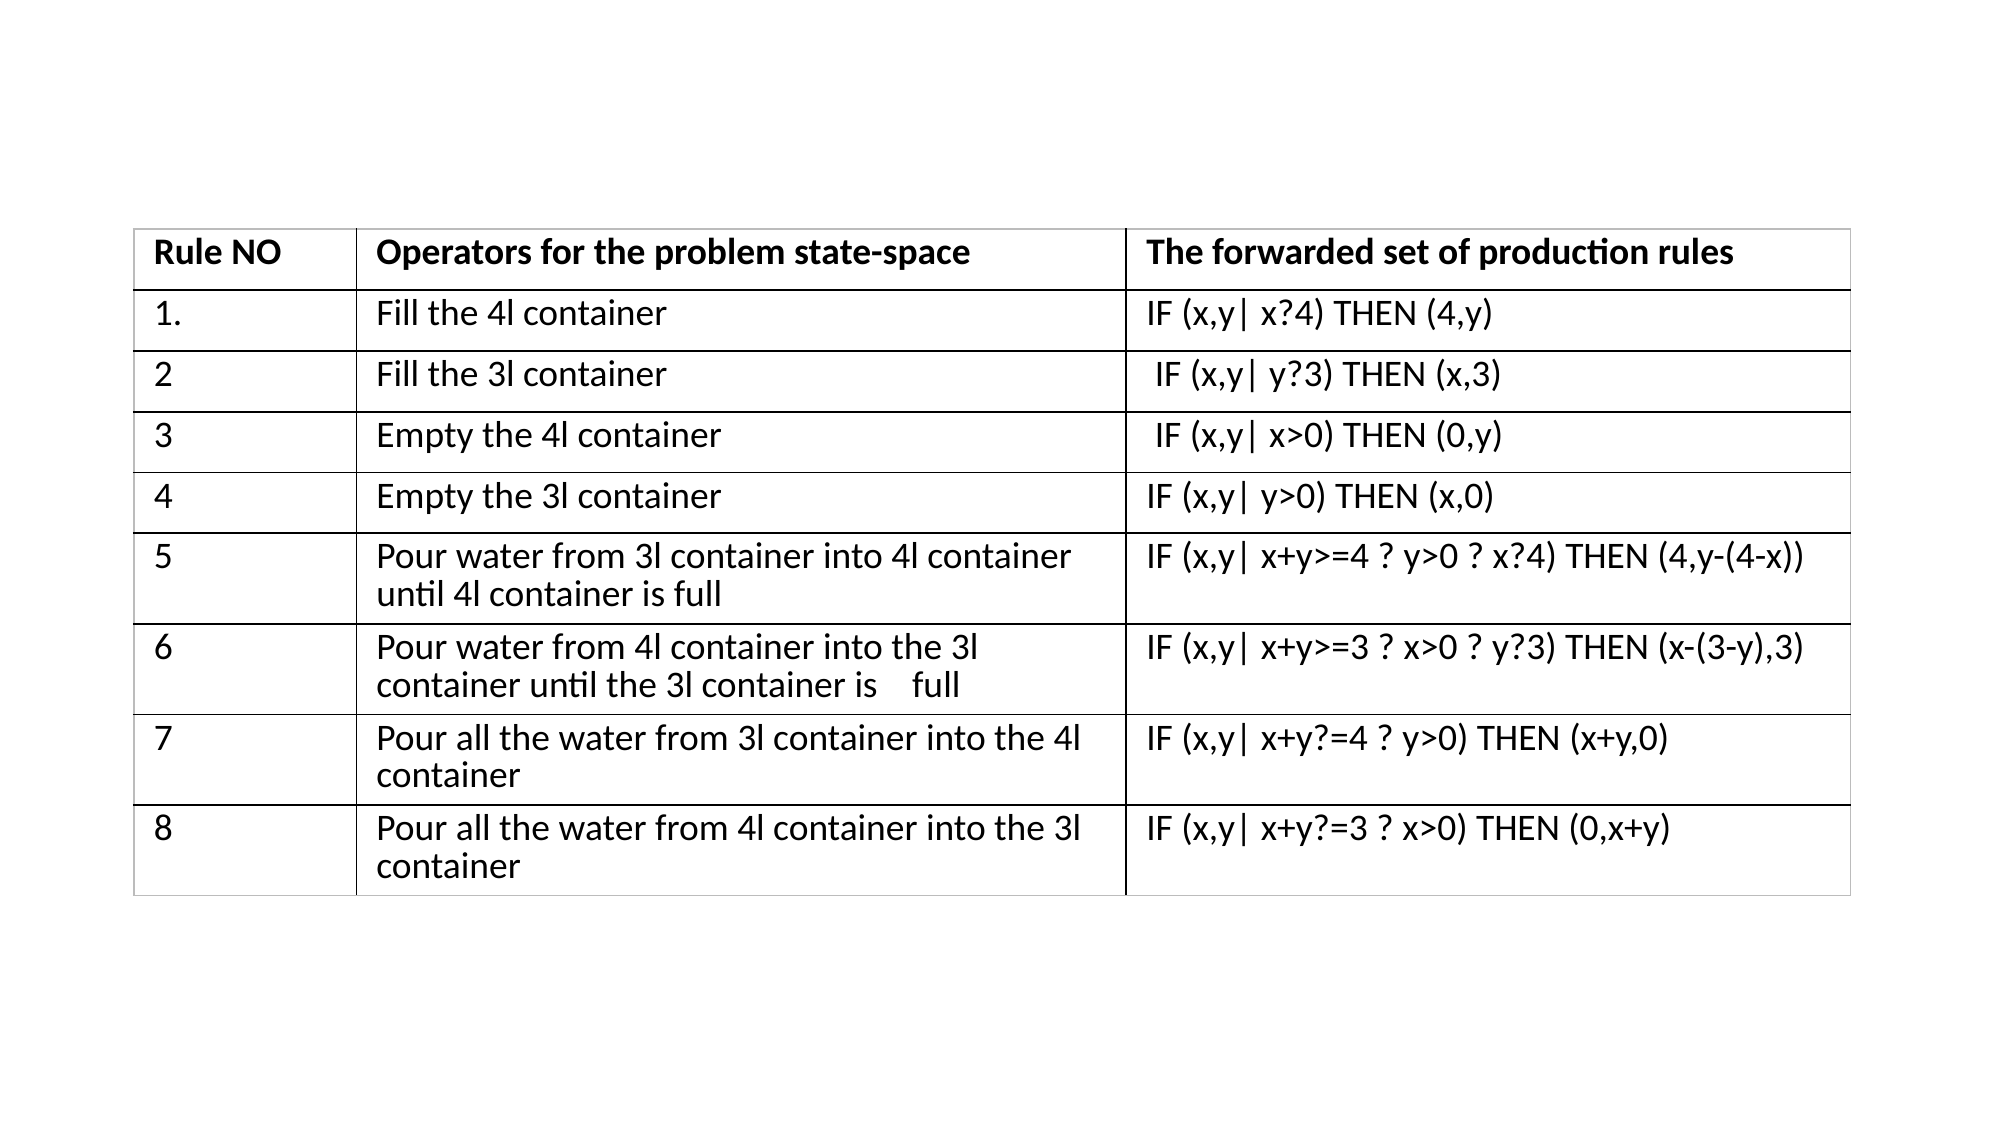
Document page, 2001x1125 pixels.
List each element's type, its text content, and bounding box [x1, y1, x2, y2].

table_cell Fill the 4l container [357, 291, 1125, 350]
table_cell IF (x,y| x>0) THEN (0,y) [1127, 413, 1850, 472]
table_header The forwarded set of production rules [1127, 230, 1850, 289]
table_cell 7 [135, 715, 356, 804]
table_cell Pour water from 3l container into 4l container until 4l container is full [357, 534, 1125, 623]
table_header Operators for the problem state-space [357, 230, 1125, 289]
table_cell 3 [135, 413, 356, 472]
table_cell IF (x,y| y>0) THEN (x,0) [1127, 473, 1850, 532]
table_cell Pour water from 4l container into the 3l container until the 3l container is full [357, 625, 1125, 714]
table_cell Fill the 3l container [357, 352, 1125, 411]
table_cell Empty the 3l container [357, 473, 1125, 532]
table_cell IF (x,y| x+y?=3 ? x>0) THEN (0,x+y) [1127, 806, 1850, 895]
table_cell Pour all the water from 4l container into the 3l container [357, 806, 1125, 895]
table_cell Pour all the water from 3l container into the 4l container [357, 715, 1125, 804]
table_cell 4 [135, 473, 356, 532]
table_cell IF (x,y| y?3) THEN (x,3) [1127, 352, 1850, 411]
table_cell 1. [135, 291, 356, 350]
table_cell IF (x,y| x?4) THEN (4,y) [1127, 291, 1850, 350]
table_cell 8 [135, 806, 356, 895]
table_cell 5 [135, 534, 356, 623]
table_cell IF (x,y| x+y>=4 ? y>0 ? x?4) THEN (4,y-(4-x)) [1127, 534, 1850, 623]
table_cell 6 [135, 625, 356, 714]
table_cell IF (x,y| x+y>=3 ? x>0 ? y?3) THEN (x-(3-y),3) [1127, 625, 1850, 714]
table_cell 2 [135, 352, 356, 411]
table_cell IF (x,y| x+y?=4 ? y>0) THEN (x+y,0) [1127, 715, 1850, 804]
table_cell Empty the 4l container [357, 413, 1125, 472]
table_header Rule NO [135, 230, 356, 289]
